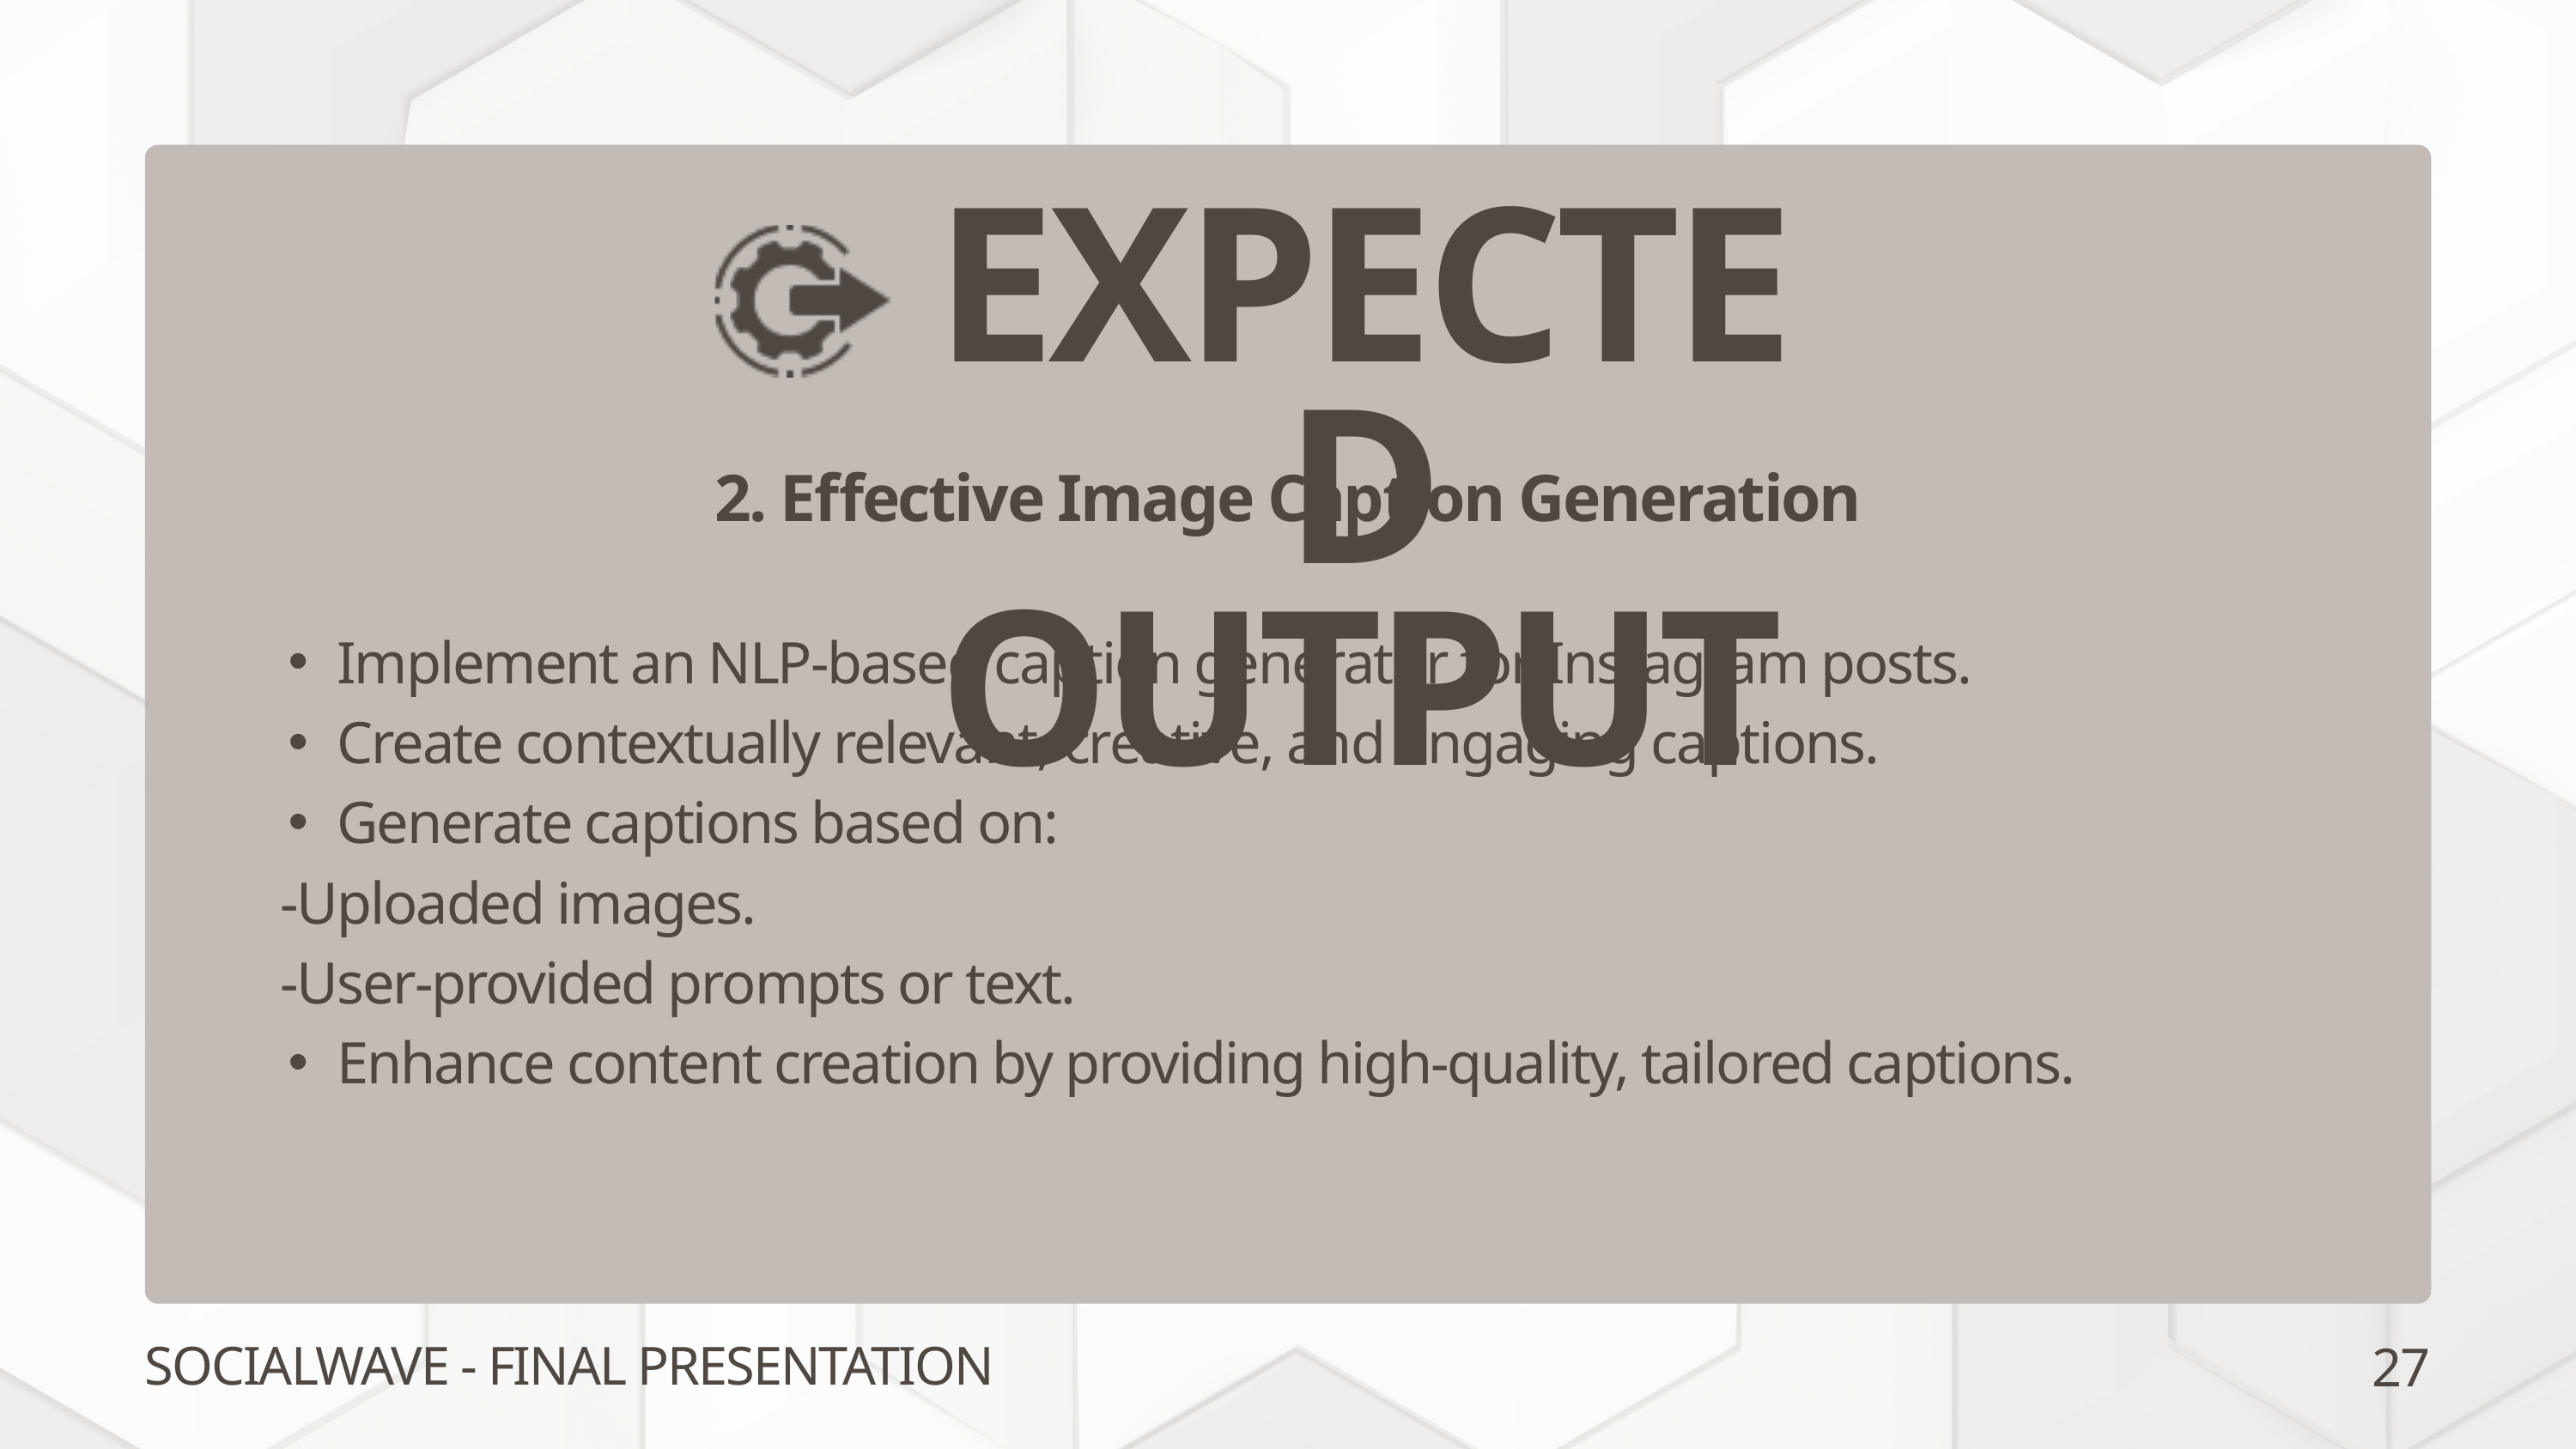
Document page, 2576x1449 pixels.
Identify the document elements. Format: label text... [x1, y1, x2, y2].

text_box 27 [2371, 1337, 2432, 1397]
text_box SOCIALWAVE - FINAL PRESENTATION [144, 1345, 1564, 1396]
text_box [144, 144, 2432, 1304]
text_box [0, 0, 2576, 1449]
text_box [714, 172, 1862, 430]
